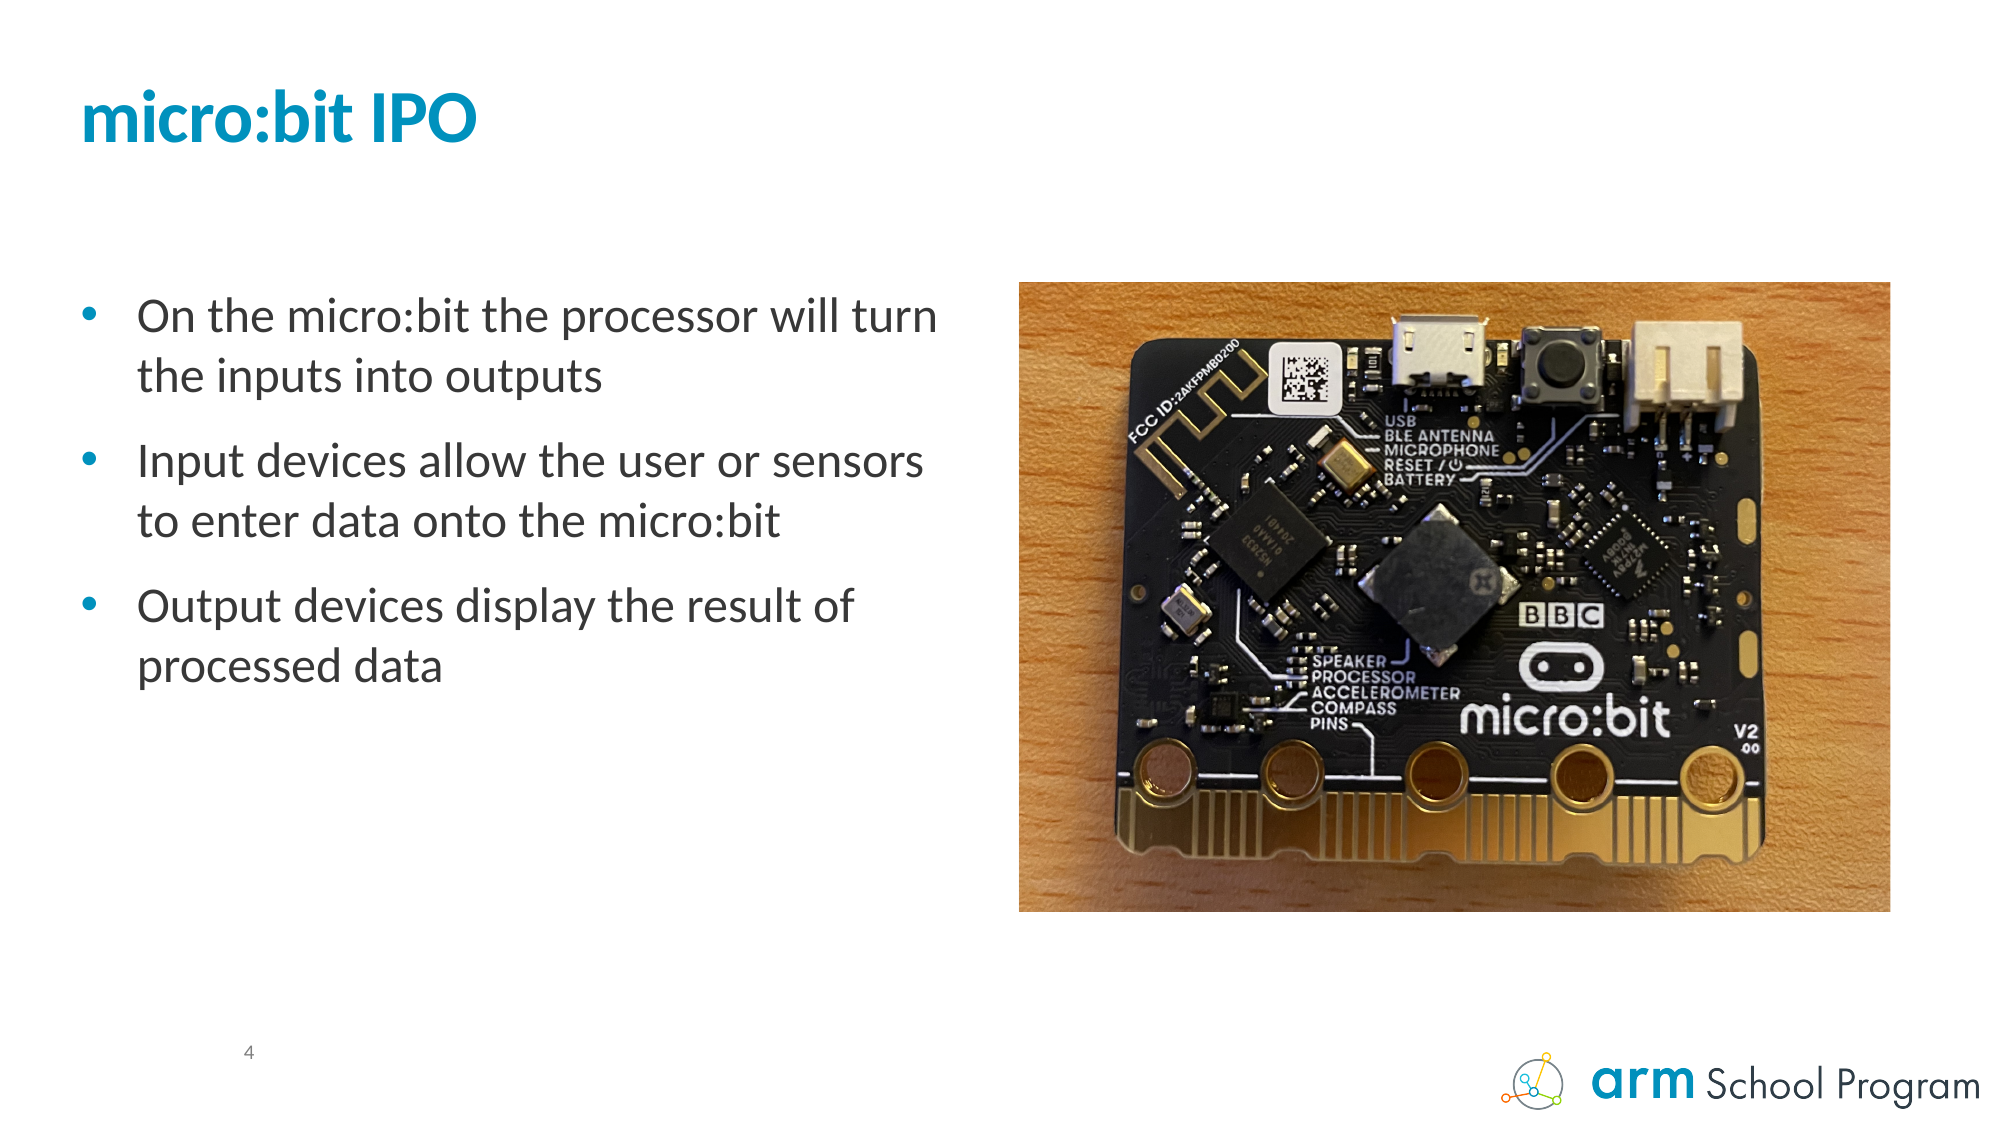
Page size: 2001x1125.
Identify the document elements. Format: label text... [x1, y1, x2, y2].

text_box On the micro:bit the processor will turn the inputs into outputs Input devices allow the user or sensors to enter data onto the micro:bit Output devices display the result of processed data [80, 282, 953, 948]
title micro:bit IPO [80, 48, 1915, 158]
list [1140, 161, 1769, 1034]
picture [1501, 1052, 1979, 1110]
picture [1019, 282, 1140, 912]
picture [1769, 282, 1891, 912]
